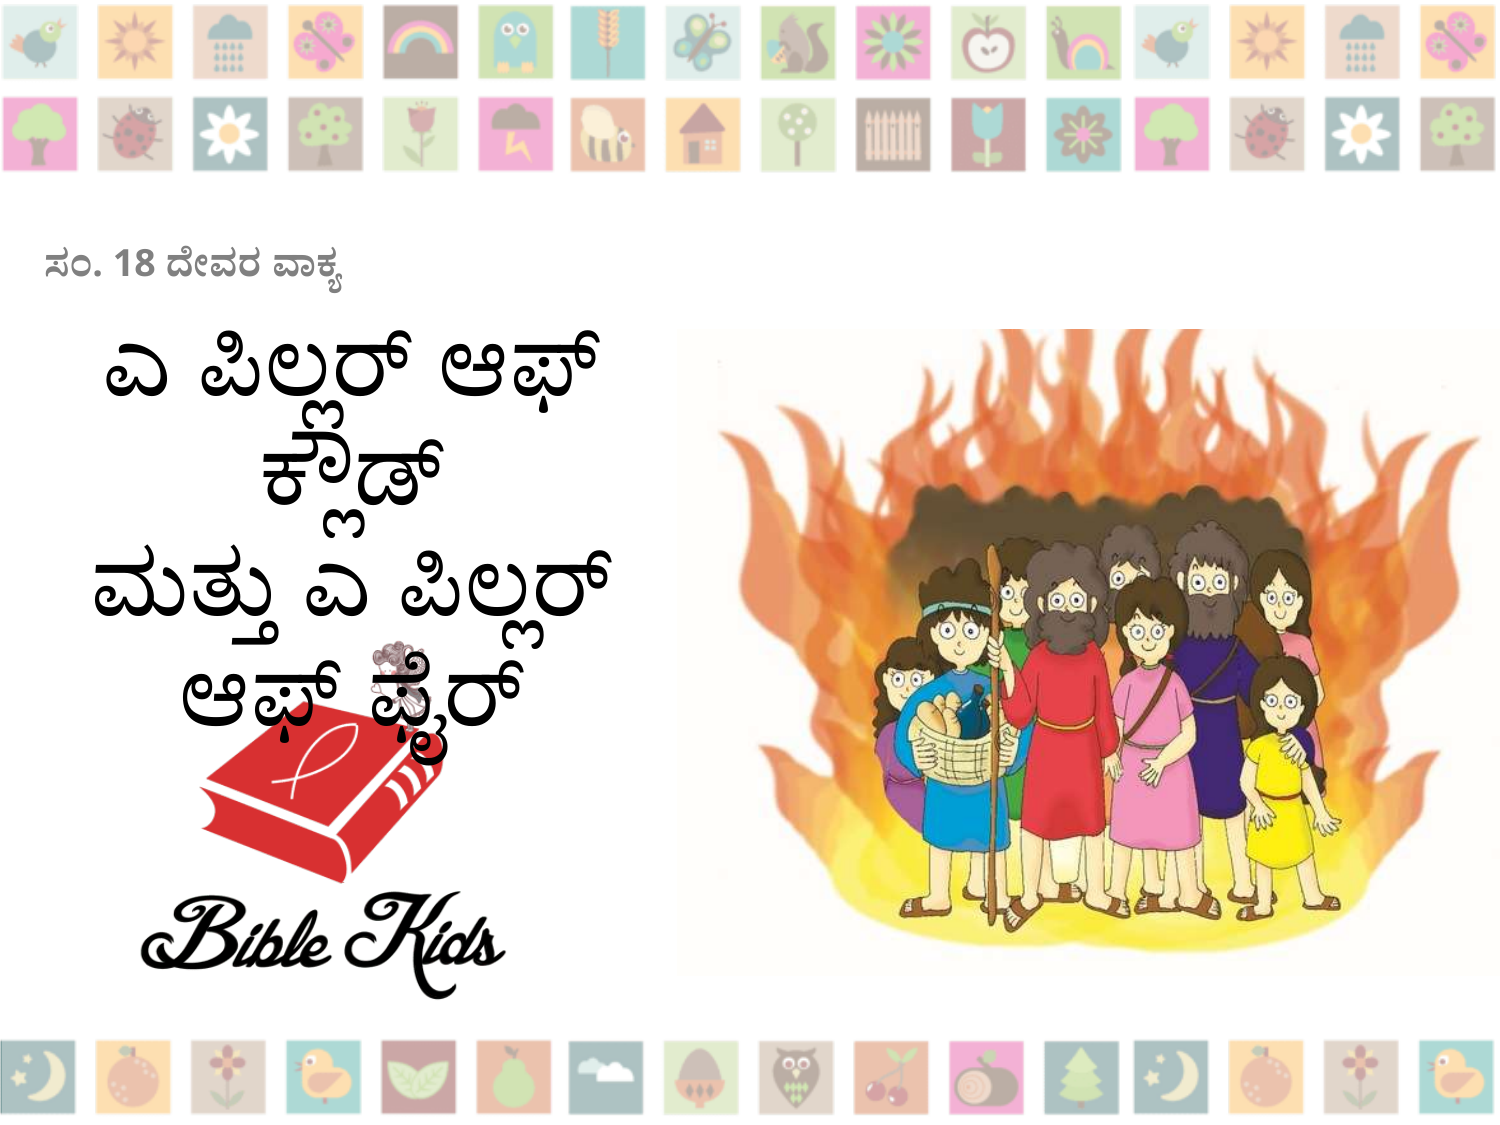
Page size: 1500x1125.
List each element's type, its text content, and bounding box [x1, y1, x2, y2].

picture [114, 603, 544, 1030]
picture [677, 329, 1500, 977]
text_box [0, 3, 1500, 181]
text_box ಸಂ. 18 ದೇವರ ವಾಕ್ಯ [29, 231, 526, 292]
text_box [0, 1028, 1500, 1118]
text_box ಎ ಪಿಲ್ಲರ್ ಆಫ್ ಕ್ಲೌಡ್ ಮತ್ತು ಎ ಪಿಲ್ಲರ್ ಆಫ್ ಫೈರ್ [28, 296, 674, 751]
